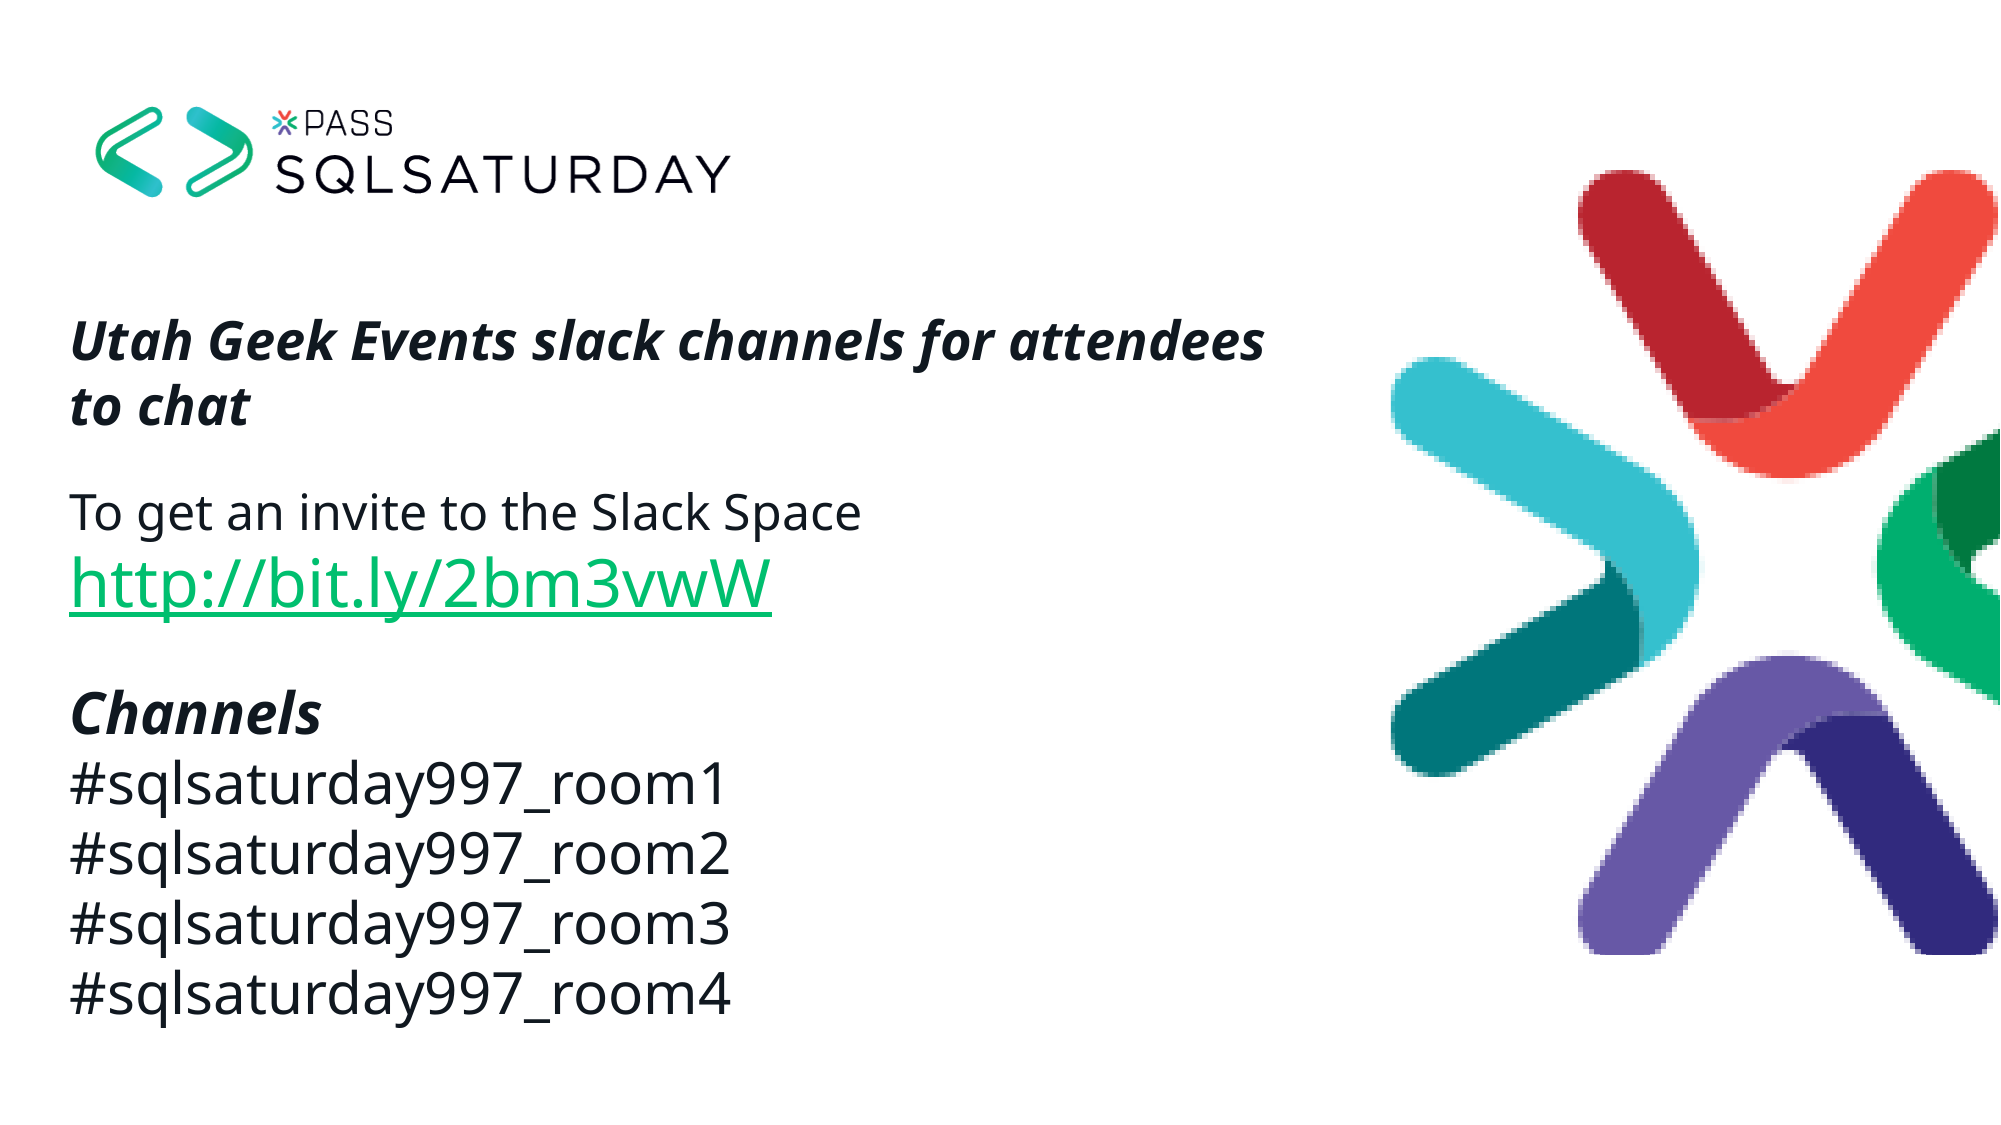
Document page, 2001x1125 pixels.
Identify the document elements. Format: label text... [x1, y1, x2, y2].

text_box Utah Geek Events slack channels for attendees to chat To get an invite to the Slack Space http://bit.ly/2bm3vwW Channels #sqlsaturday997_room1 #sqlsaturday997_room2 #sqlsaturday997_room3 #sqlsaturday997_room4 [54, 298, 1322, 1079]
picture [40, 93, 792, 228]
